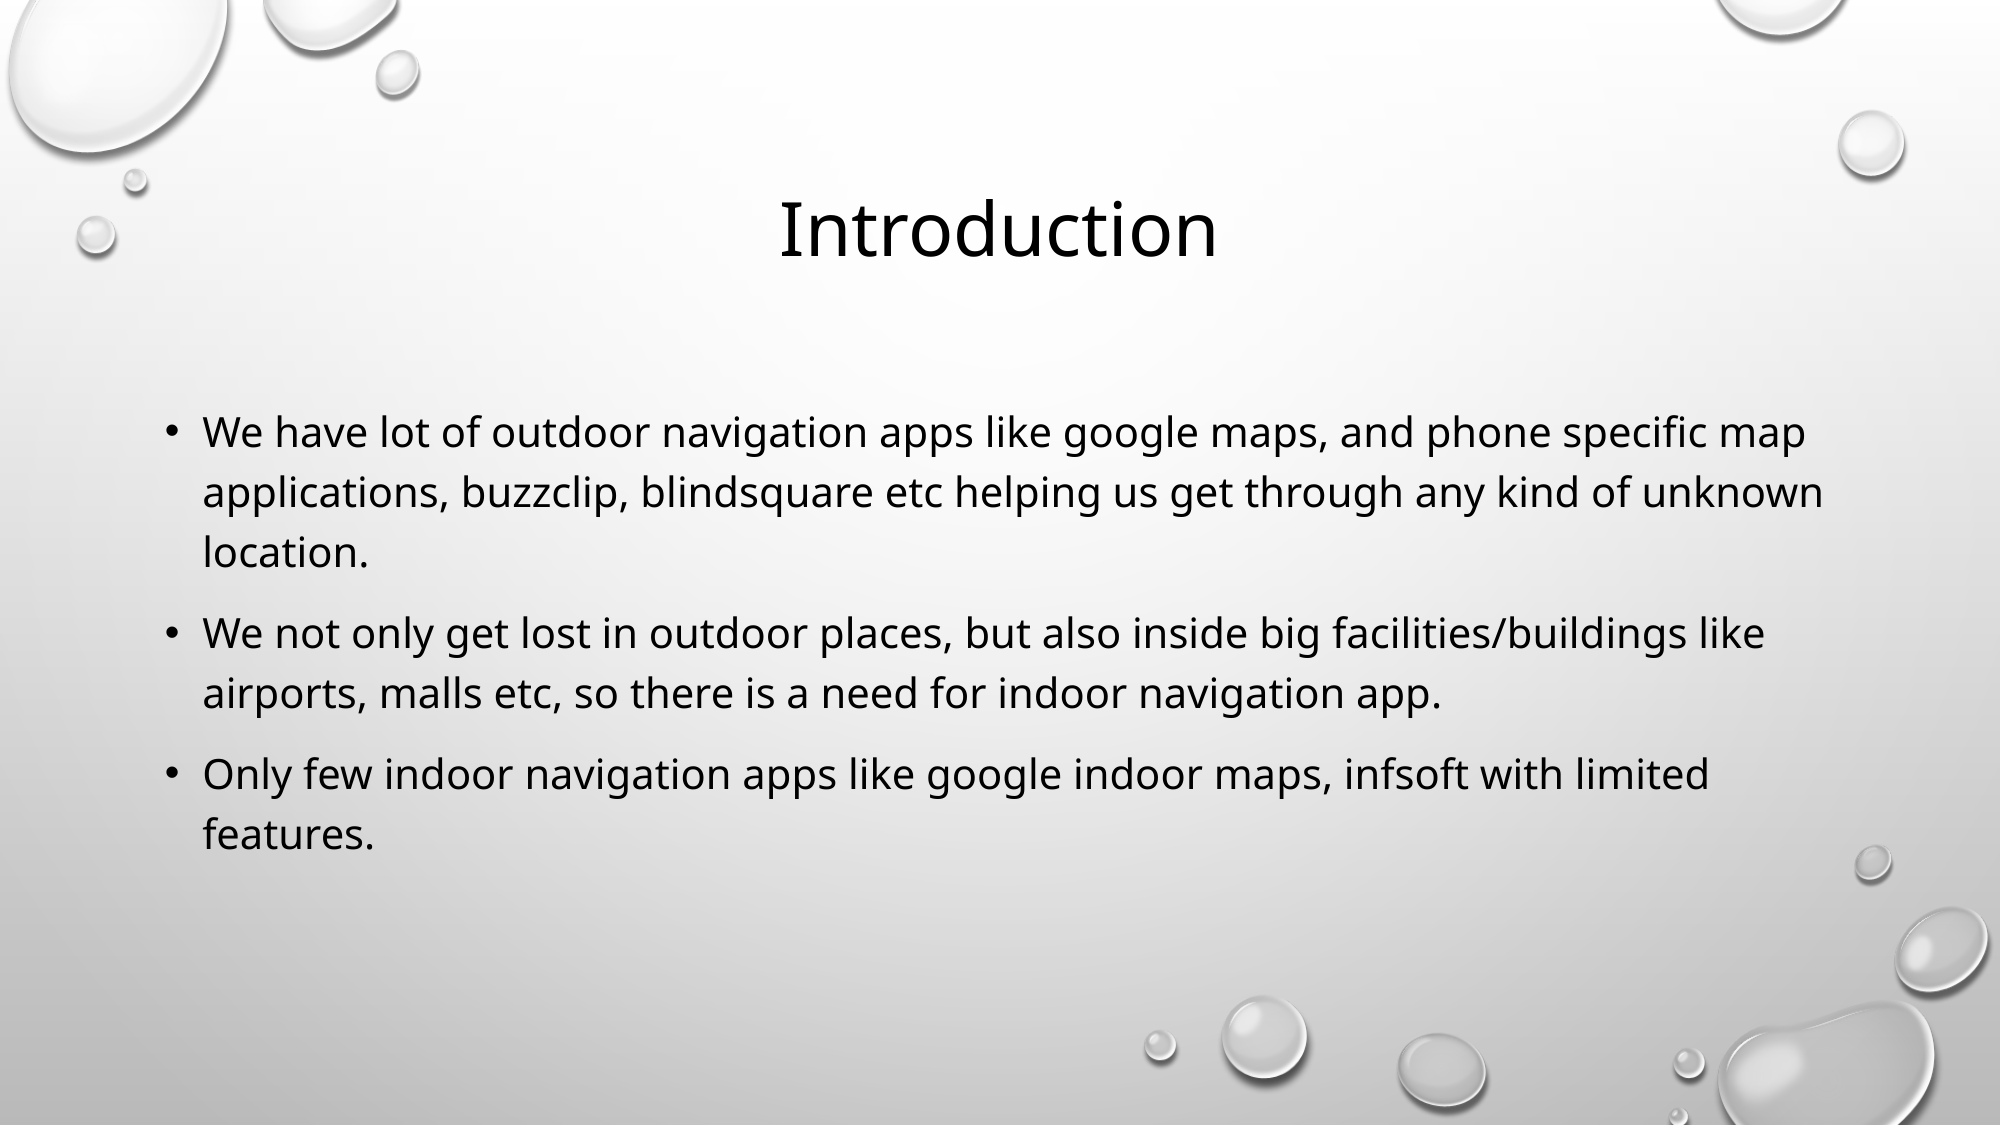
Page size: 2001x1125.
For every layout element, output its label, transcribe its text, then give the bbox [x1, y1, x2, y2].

list We have lot of outdoor navigation apps like google maps, and phone specific map applications, buzzclip, blindsquare etc helping us get through any kind of unknown location. We not only get lost in outdoor places, but also inside big facilities/buildings like airports, malls etc, so there is a need for indoor navigation app. Only few indoor navigation apps like google indoor maps, infsoft with limited features. [149, 388, 1850, 950]
picture [0, 0, 2000, 1125]
title Introduction [149, 101, 1851, 364]
